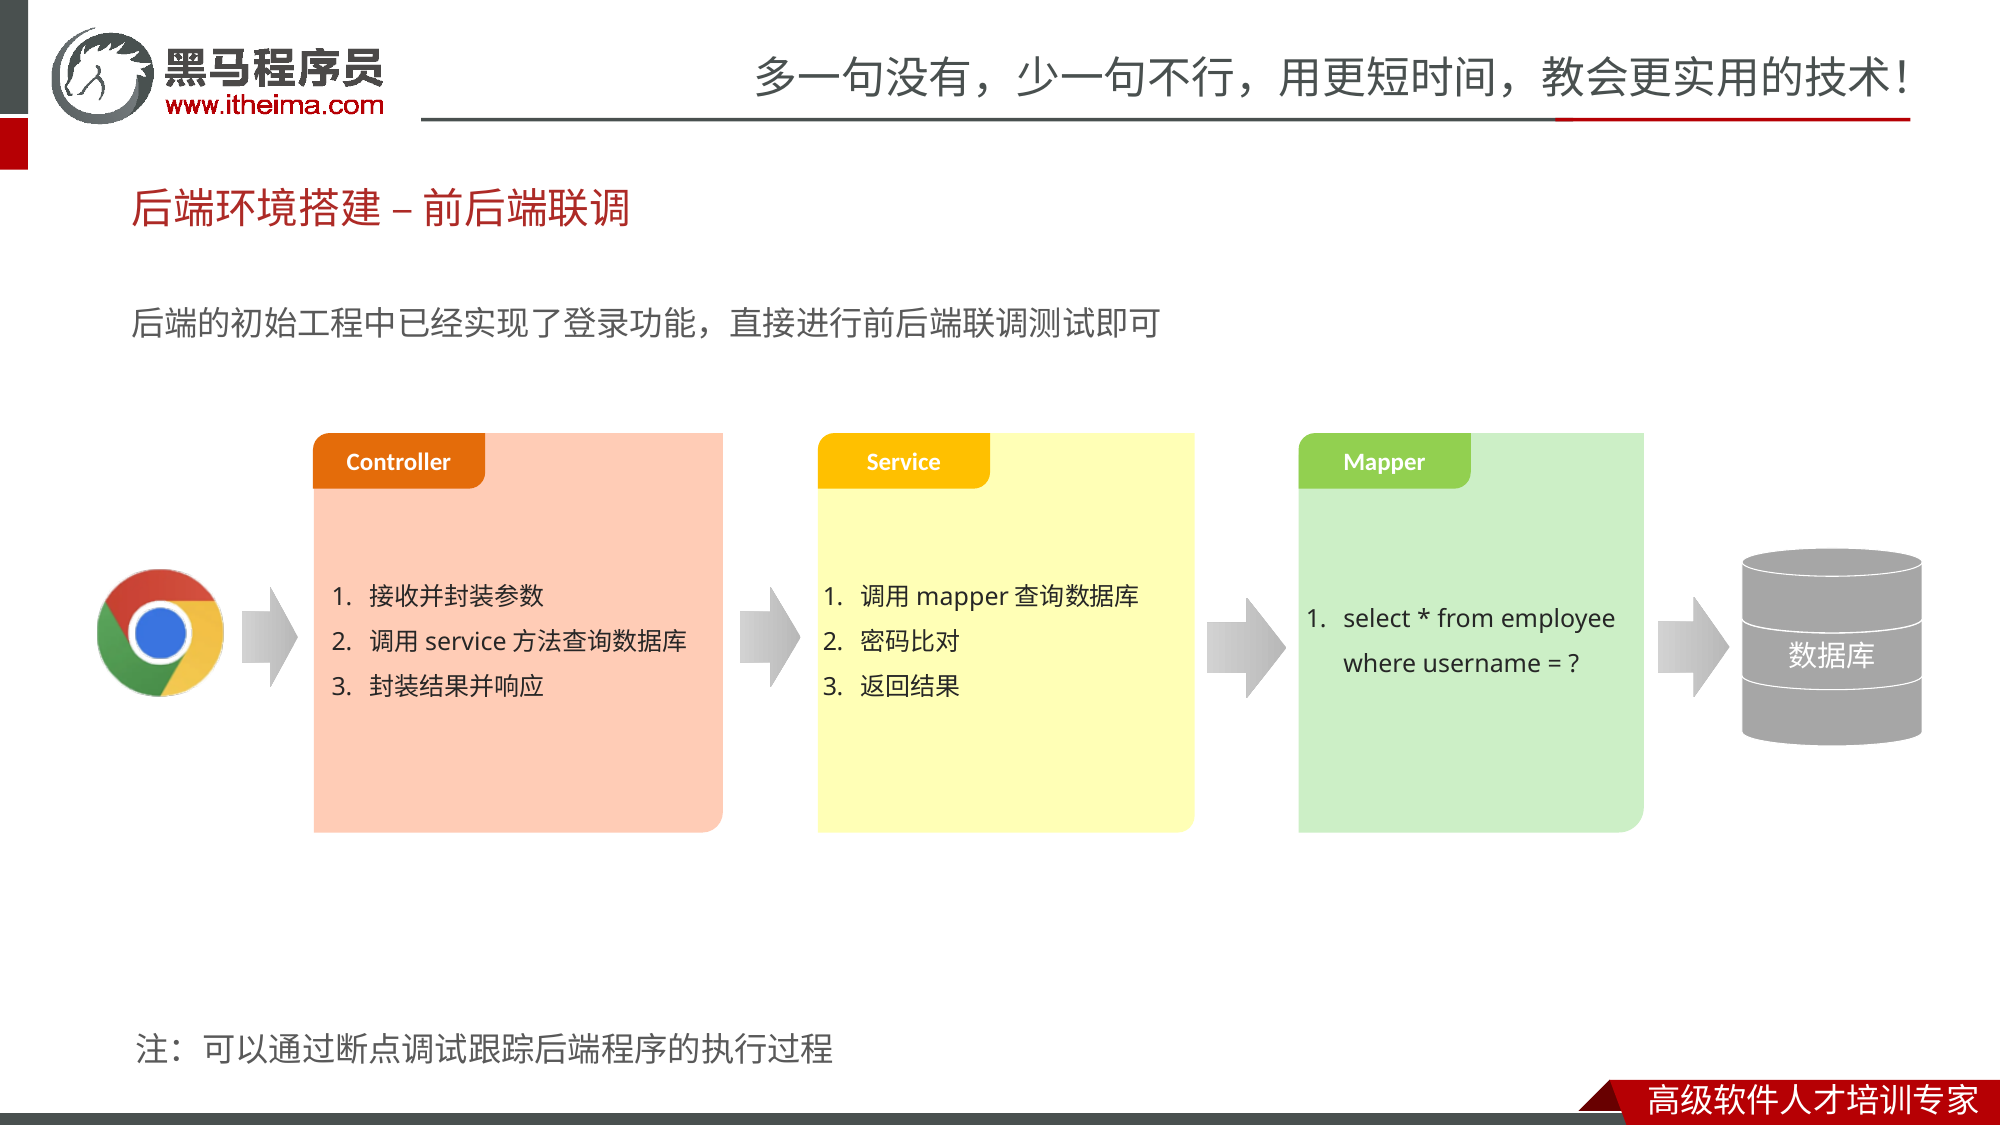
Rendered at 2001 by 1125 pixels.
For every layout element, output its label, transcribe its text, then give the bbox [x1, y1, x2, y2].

text_box [1204, 595, 1289, 701]
title 后端环境搭建 – 前后端联调 [116, 164, 1872, 250]
picture [50, 26, 384, 125]
text_box [1655, 594, 1732, 700]
text_box 接收并封装参数 调用service方法查询数据库 封装结果并响应 [311, 430, 725, 835]
text_box 后端的初始工程中已经实现了登录功能，直接进行前后端联调测试即可 [116, 274, 1856, 350]
text_box Mapper [1296, 430, 1473, 491]
text_box select * from employee where username = ? [1296, 430, 1646, 835]
text_box Controller [310, 430, 488, 491]
text_box 注：可以通过断点调试跟踪后端程序的执行过程 [121, 1020, 850, 1076]
text_box 调用mapper查询数据库 密码比对 返回结果 [815, 430, 1197, 835]
text_box [737, 584, 803, 690]
text_box [240, 584, 300, 690]
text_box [1741, 547, 1923, 747]
text_box Service [815, 430, 993, 491]
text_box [96, 568, 225, 698]
